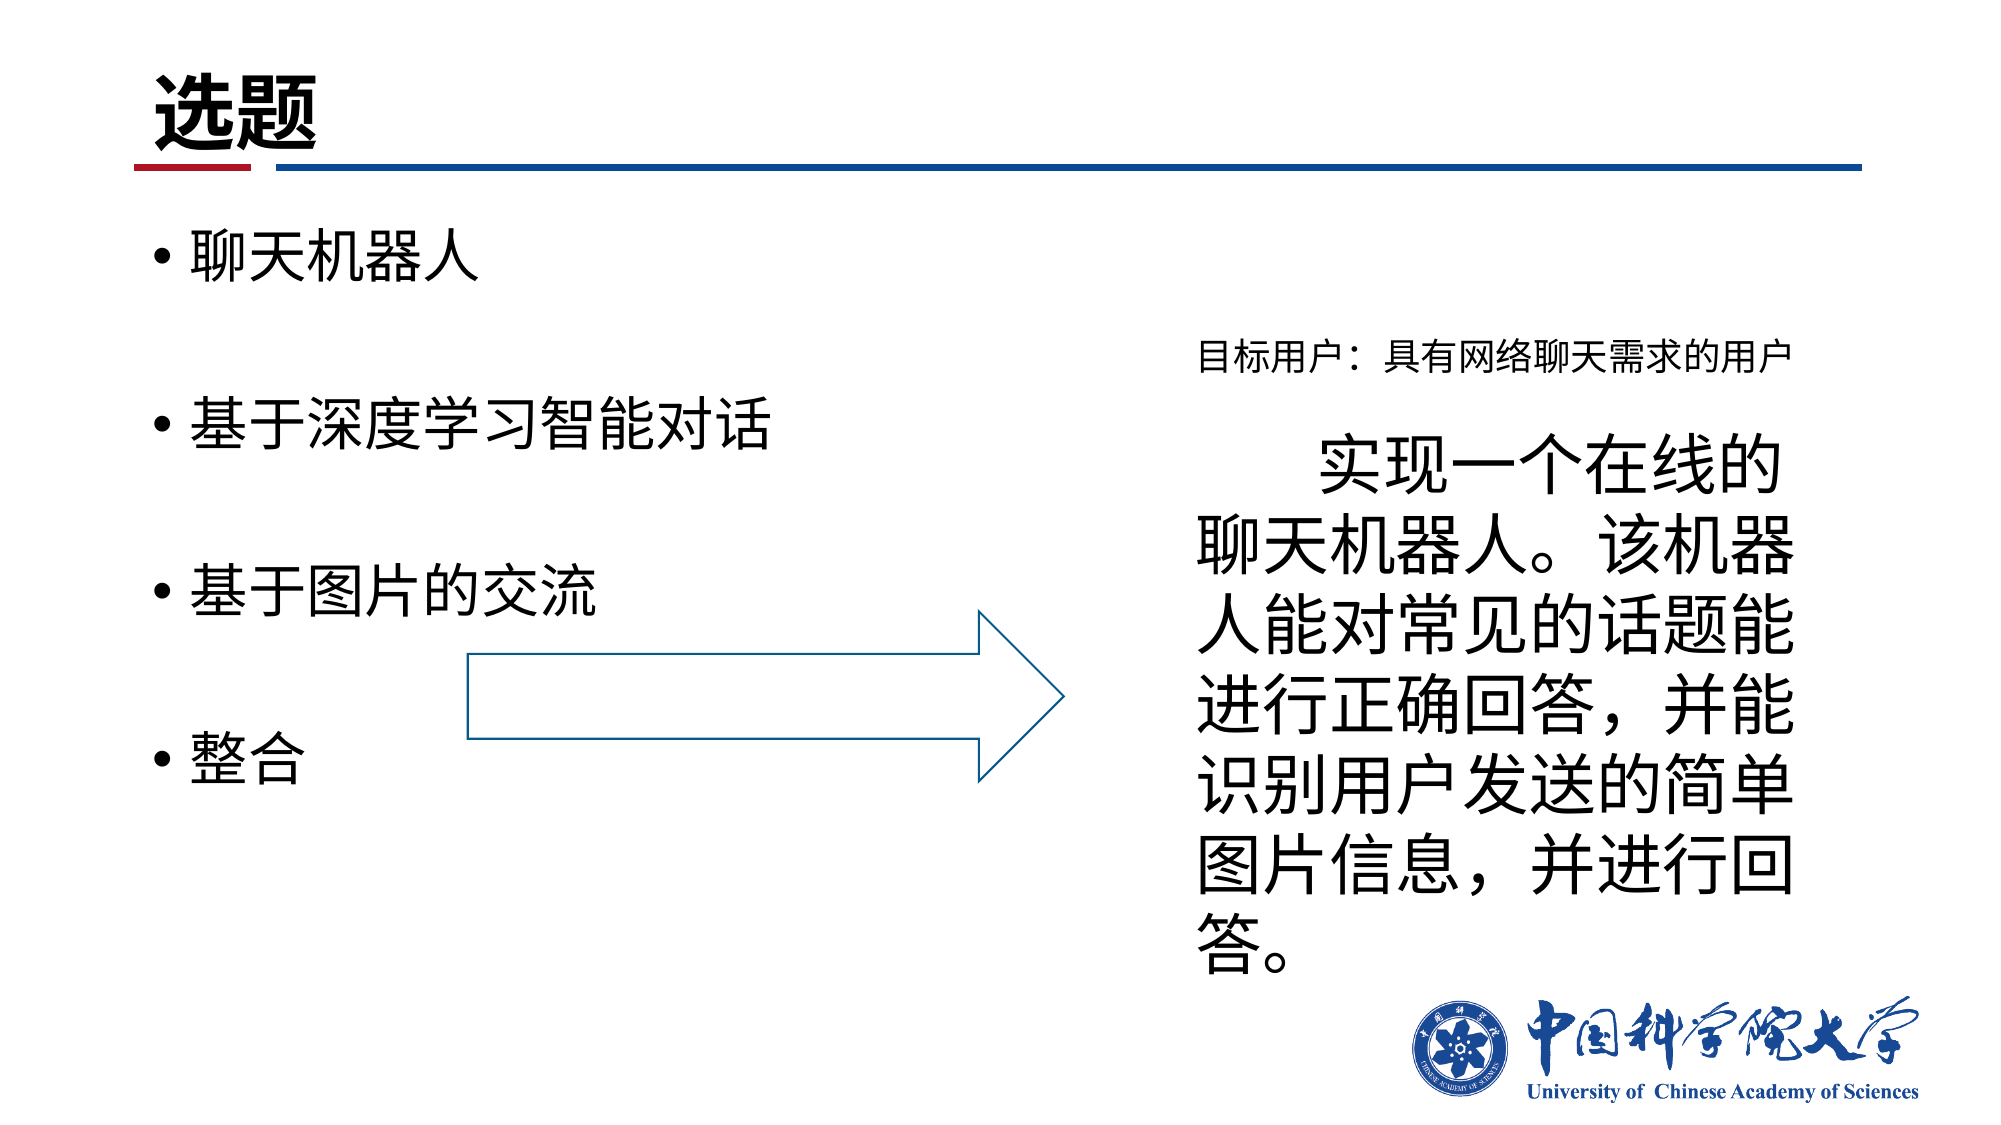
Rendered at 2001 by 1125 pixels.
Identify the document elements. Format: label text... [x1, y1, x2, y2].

picture [1412, 996, 1919, 1103]
text_box [466, 608, 1066, 784]
list 聊天机器人 基于深度学习智能对话 基于图片的交流 整合 [137, 219, 1863, 1051]
title 选题 [137, 0, 1863, 168]
text_box 目标用户：具有网络聊天需求的用户 实现一个在线的聊天机器人。该机器人能对常见的话题能进行正确回答，并能识别用户发送的简单图片信息，并进行回答。 [1181, 325, 1824, 991]
